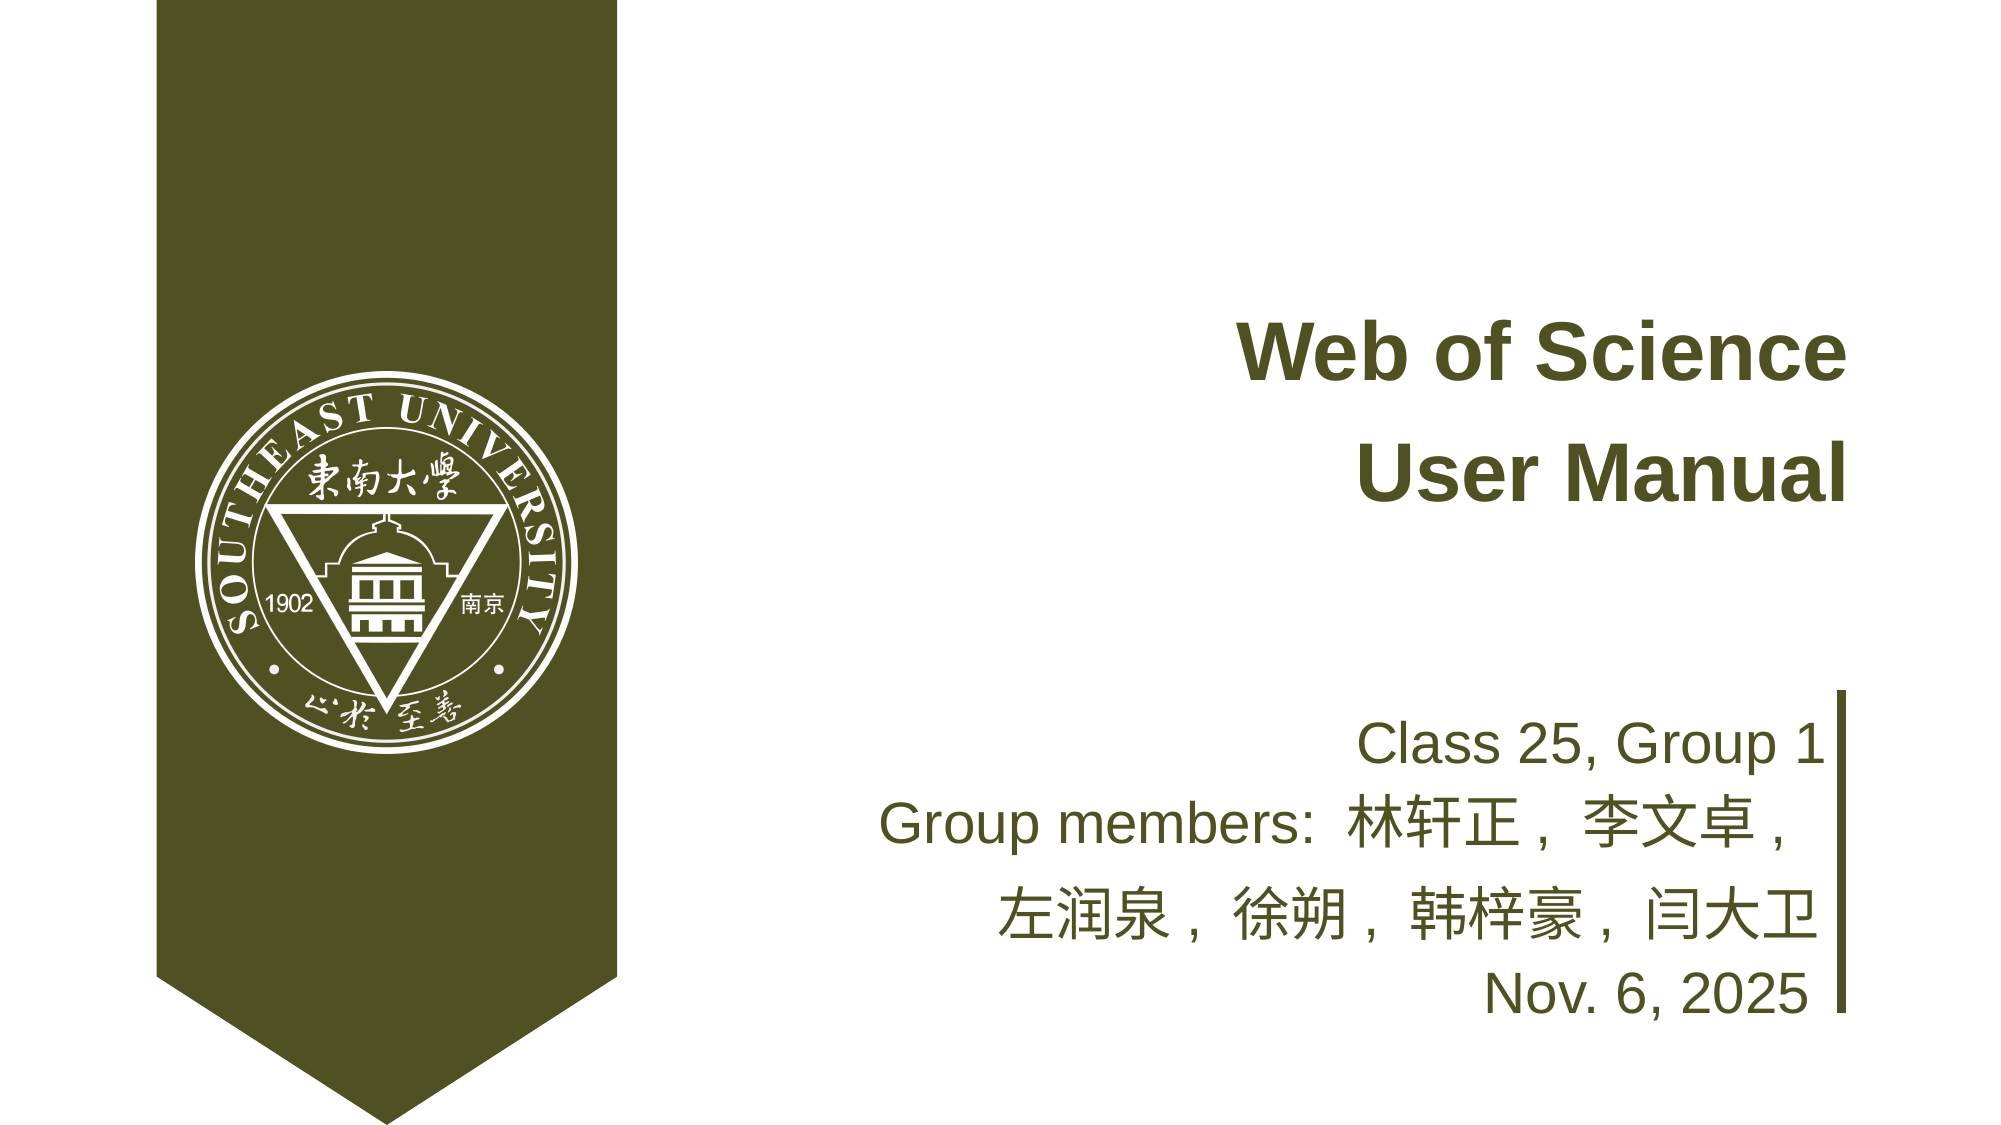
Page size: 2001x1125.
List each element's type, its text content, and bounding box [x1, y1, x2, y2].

picture [195, 371, 578, 754]
text_box Class 25, Group 1 [734, 676, 1842, 783]
text_box Web of Science User Manual [886, 228, 1850, 588]
text_box Nov. 6, 2025 [1317, 954, 1811, 1033]
text_box Group members: 林轩正, 李文卓, 左润泉, 徐朔, 韩梓豪, 闫大卫 [860, 757, 1835, 954]
